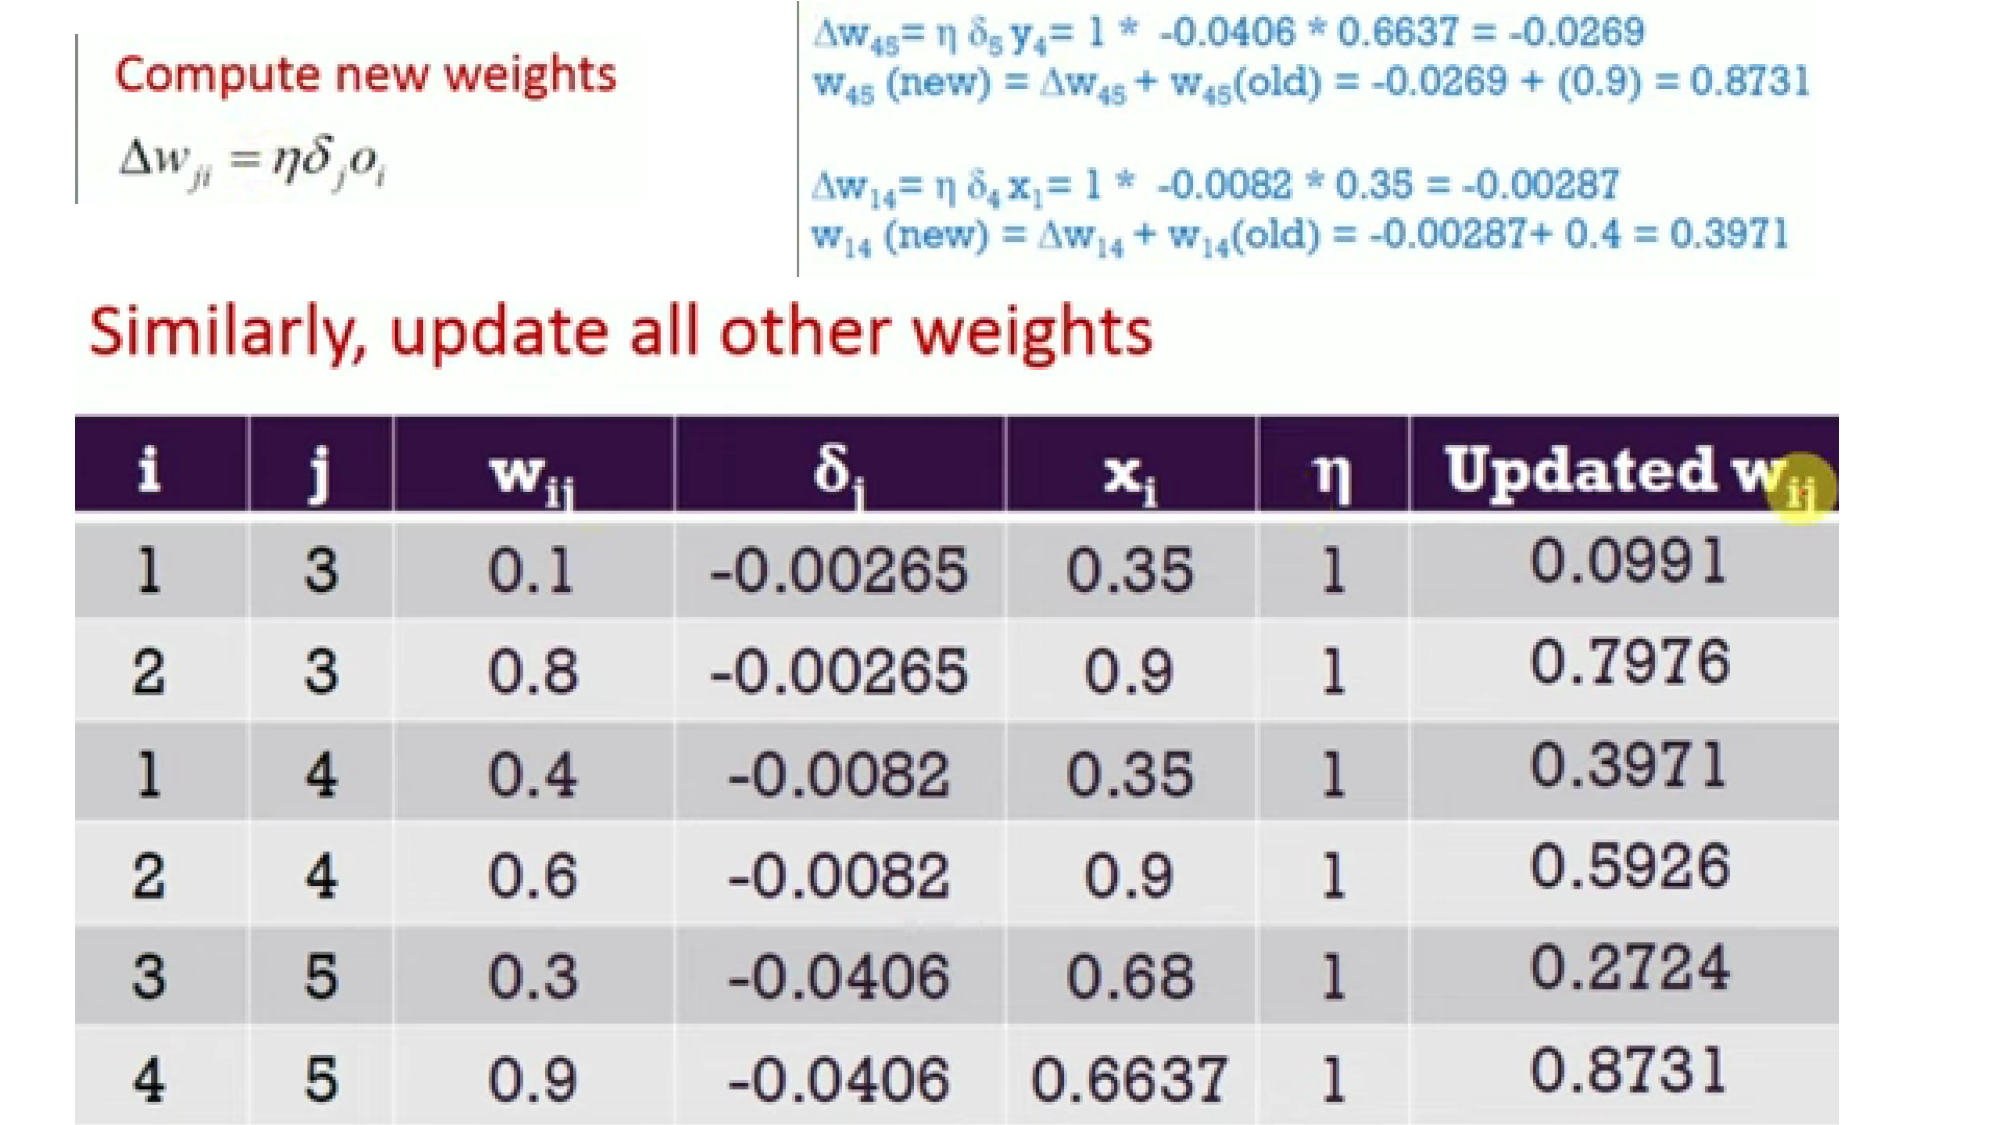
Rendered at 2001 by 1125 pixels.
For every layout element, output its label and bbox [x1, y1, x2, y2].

picture [796, 1, 1818, 277]
picture [74, 34, 644, 204]
picture [74, 298, 1840, 1125]
